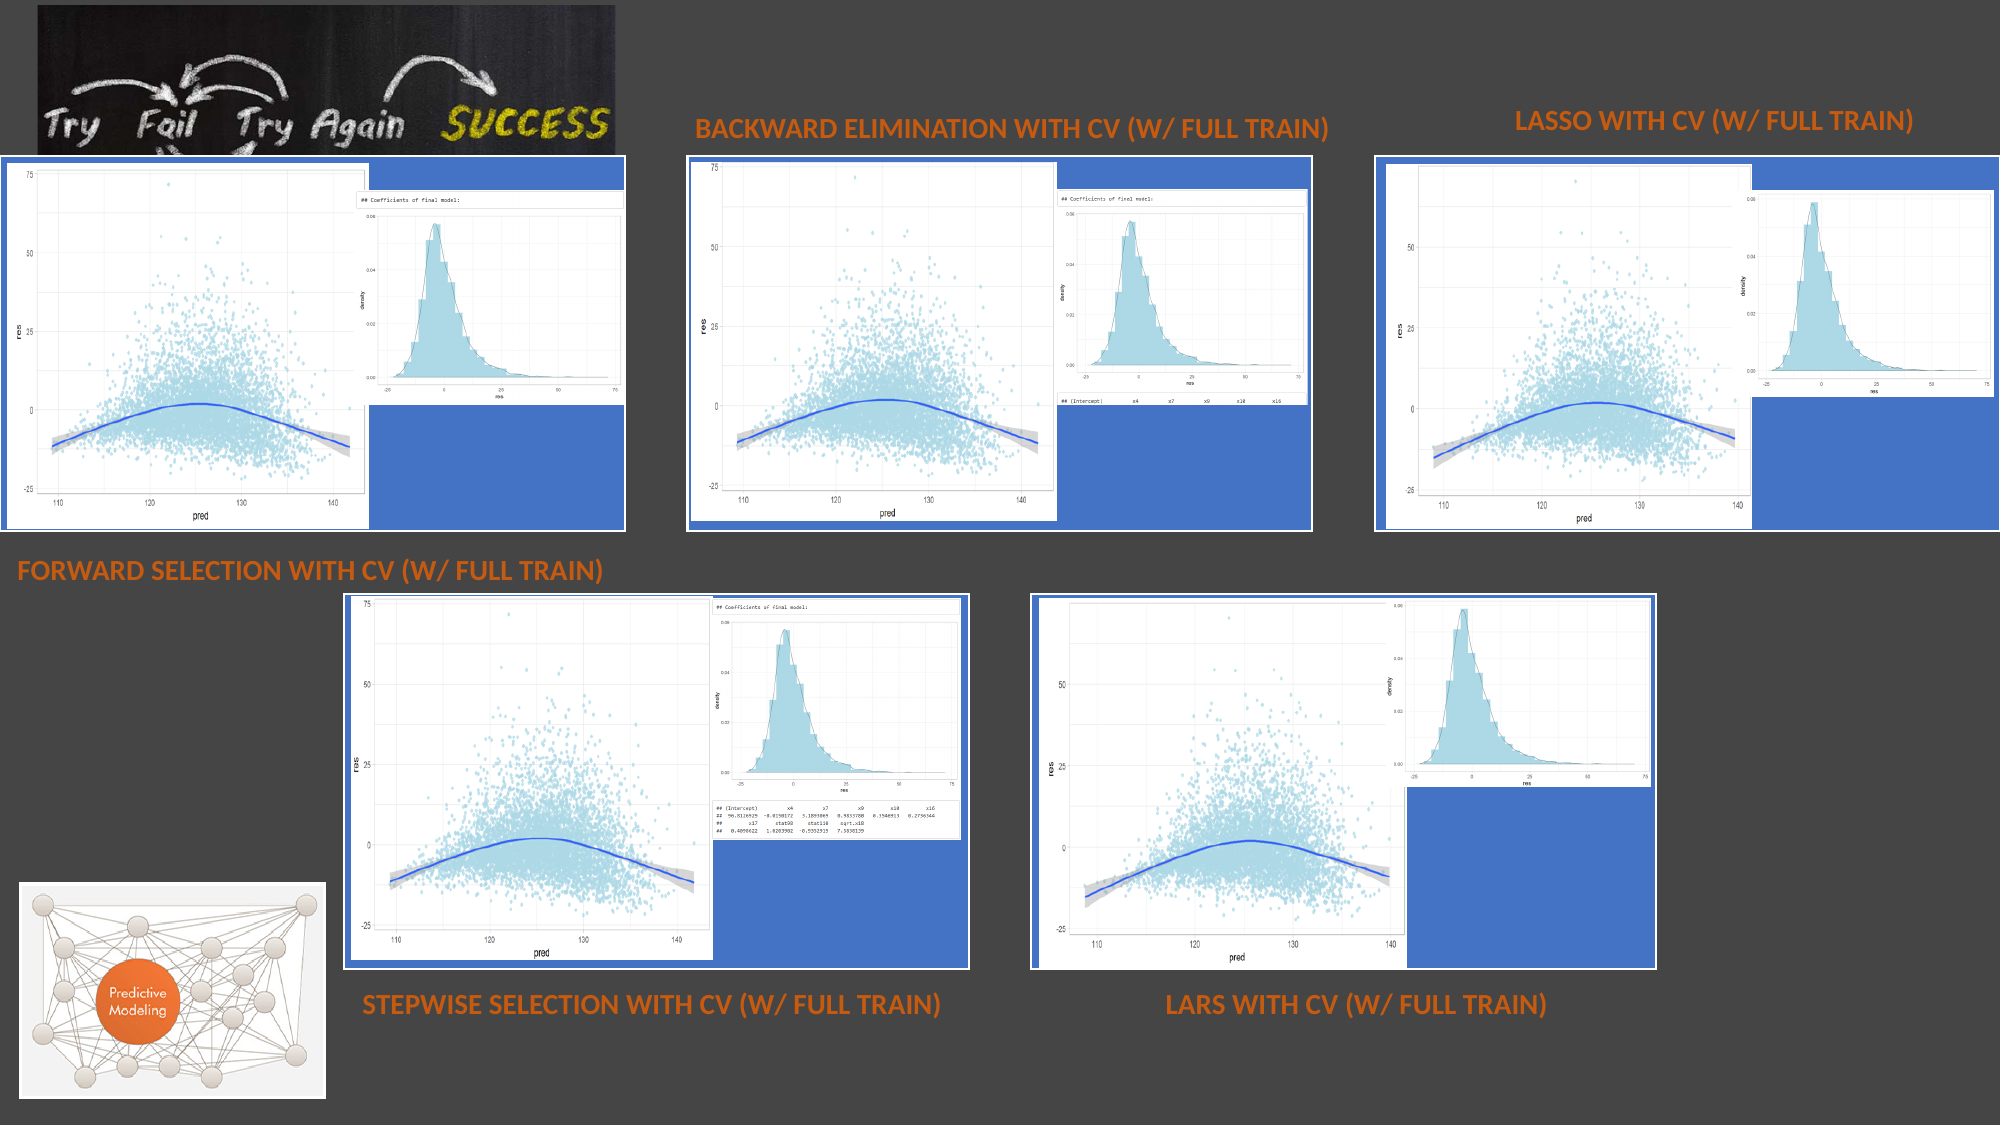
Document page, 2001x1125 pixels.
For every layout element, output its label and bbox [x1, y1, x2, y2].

text_box [0, 5, 2000, 1120]
picture [21, 885, 323, 1096]
picture [351, 596, 961, 960]
picture [1386, 164, 1994, 529]
picture [1039, 598, 1651, 970]
picture [691, 162, 1308, 521]
picture [7, 163, 625, 529]
